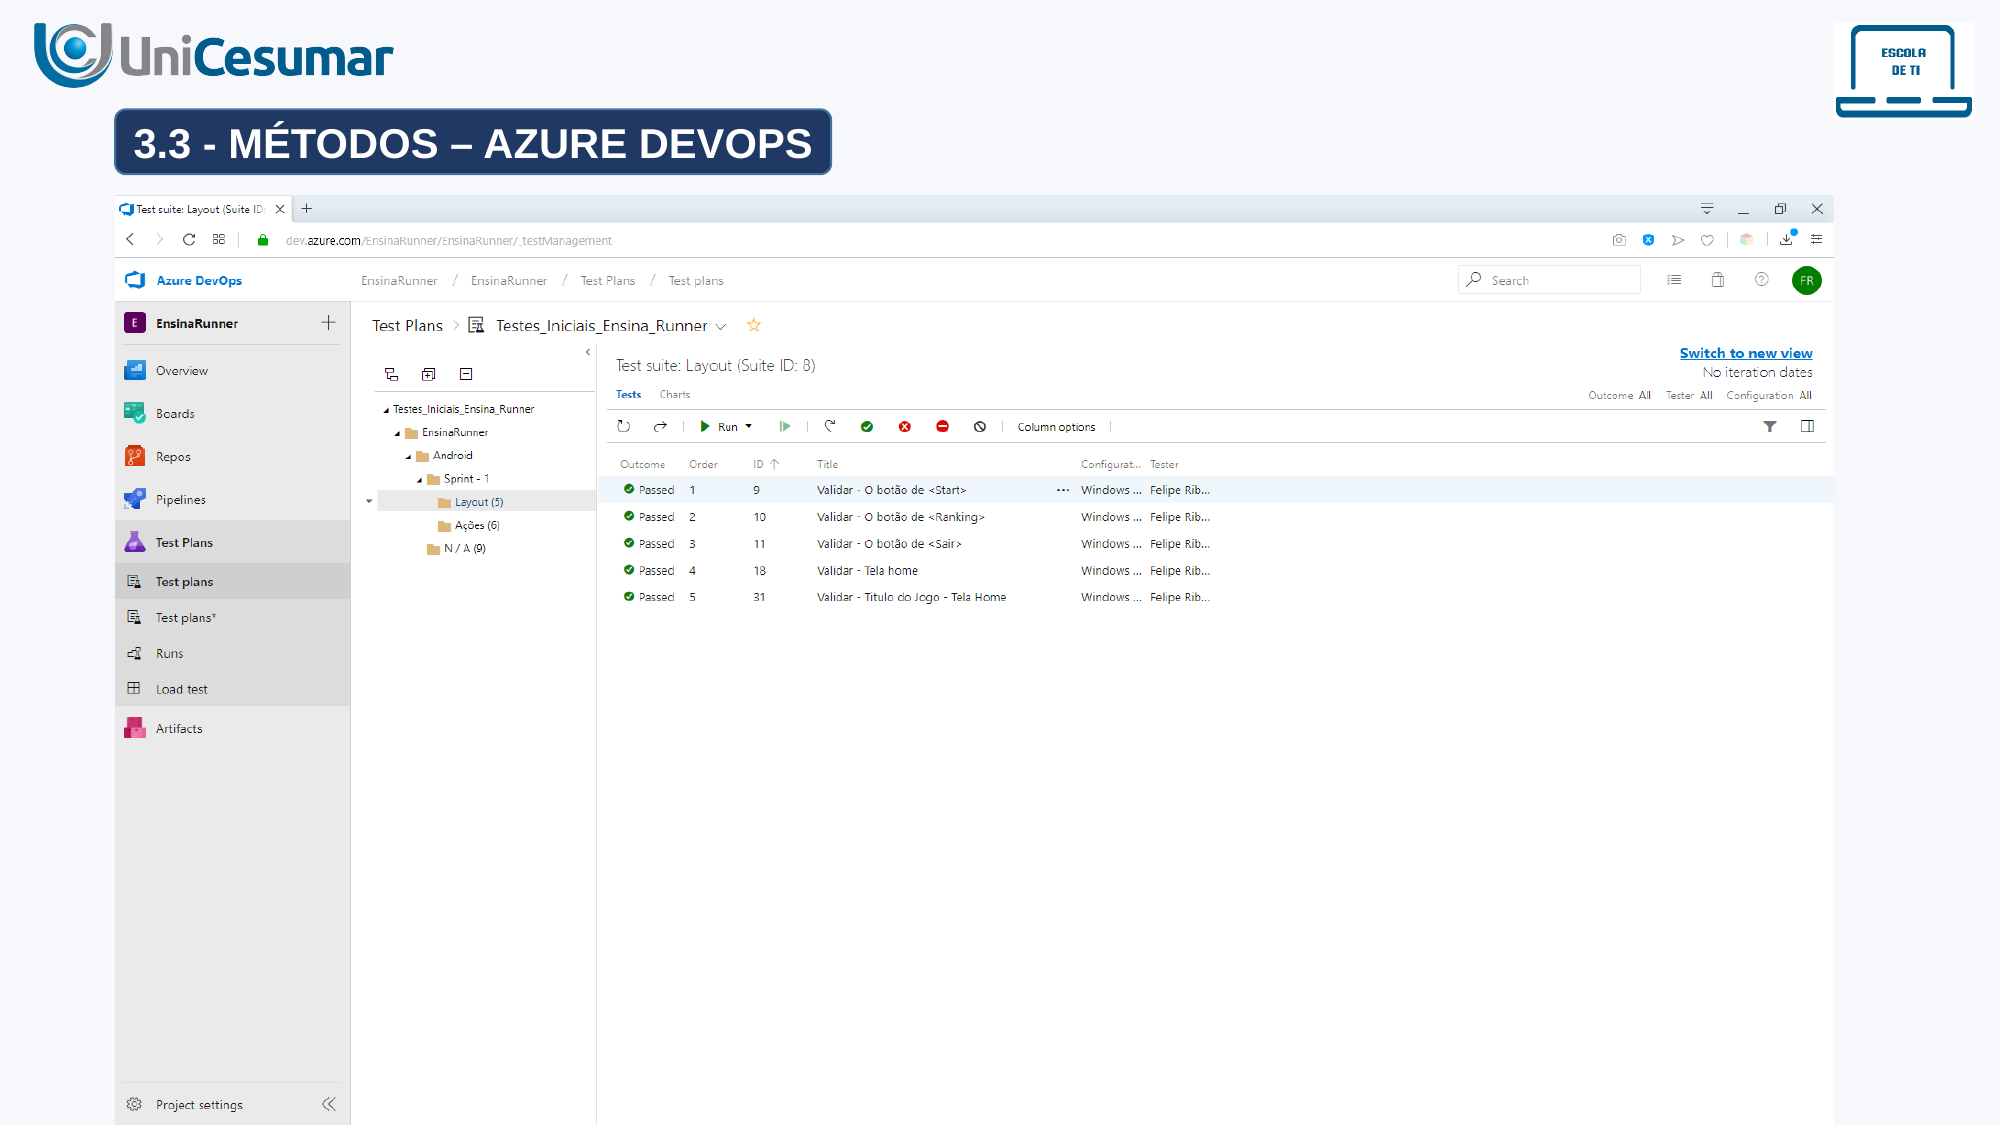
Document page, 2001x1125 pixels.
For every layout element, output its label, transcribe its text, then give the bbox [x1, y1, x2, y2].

text_box 3.3 - MÉTODOS – AZURE DEVOPS [114, 108, 833, 176]
picture [46, 23, 394, 89]
picture [1833, 23, 1974, 120]
picture [34, 57, 72, 89]
picture [115, 195, 1834, 1125]
